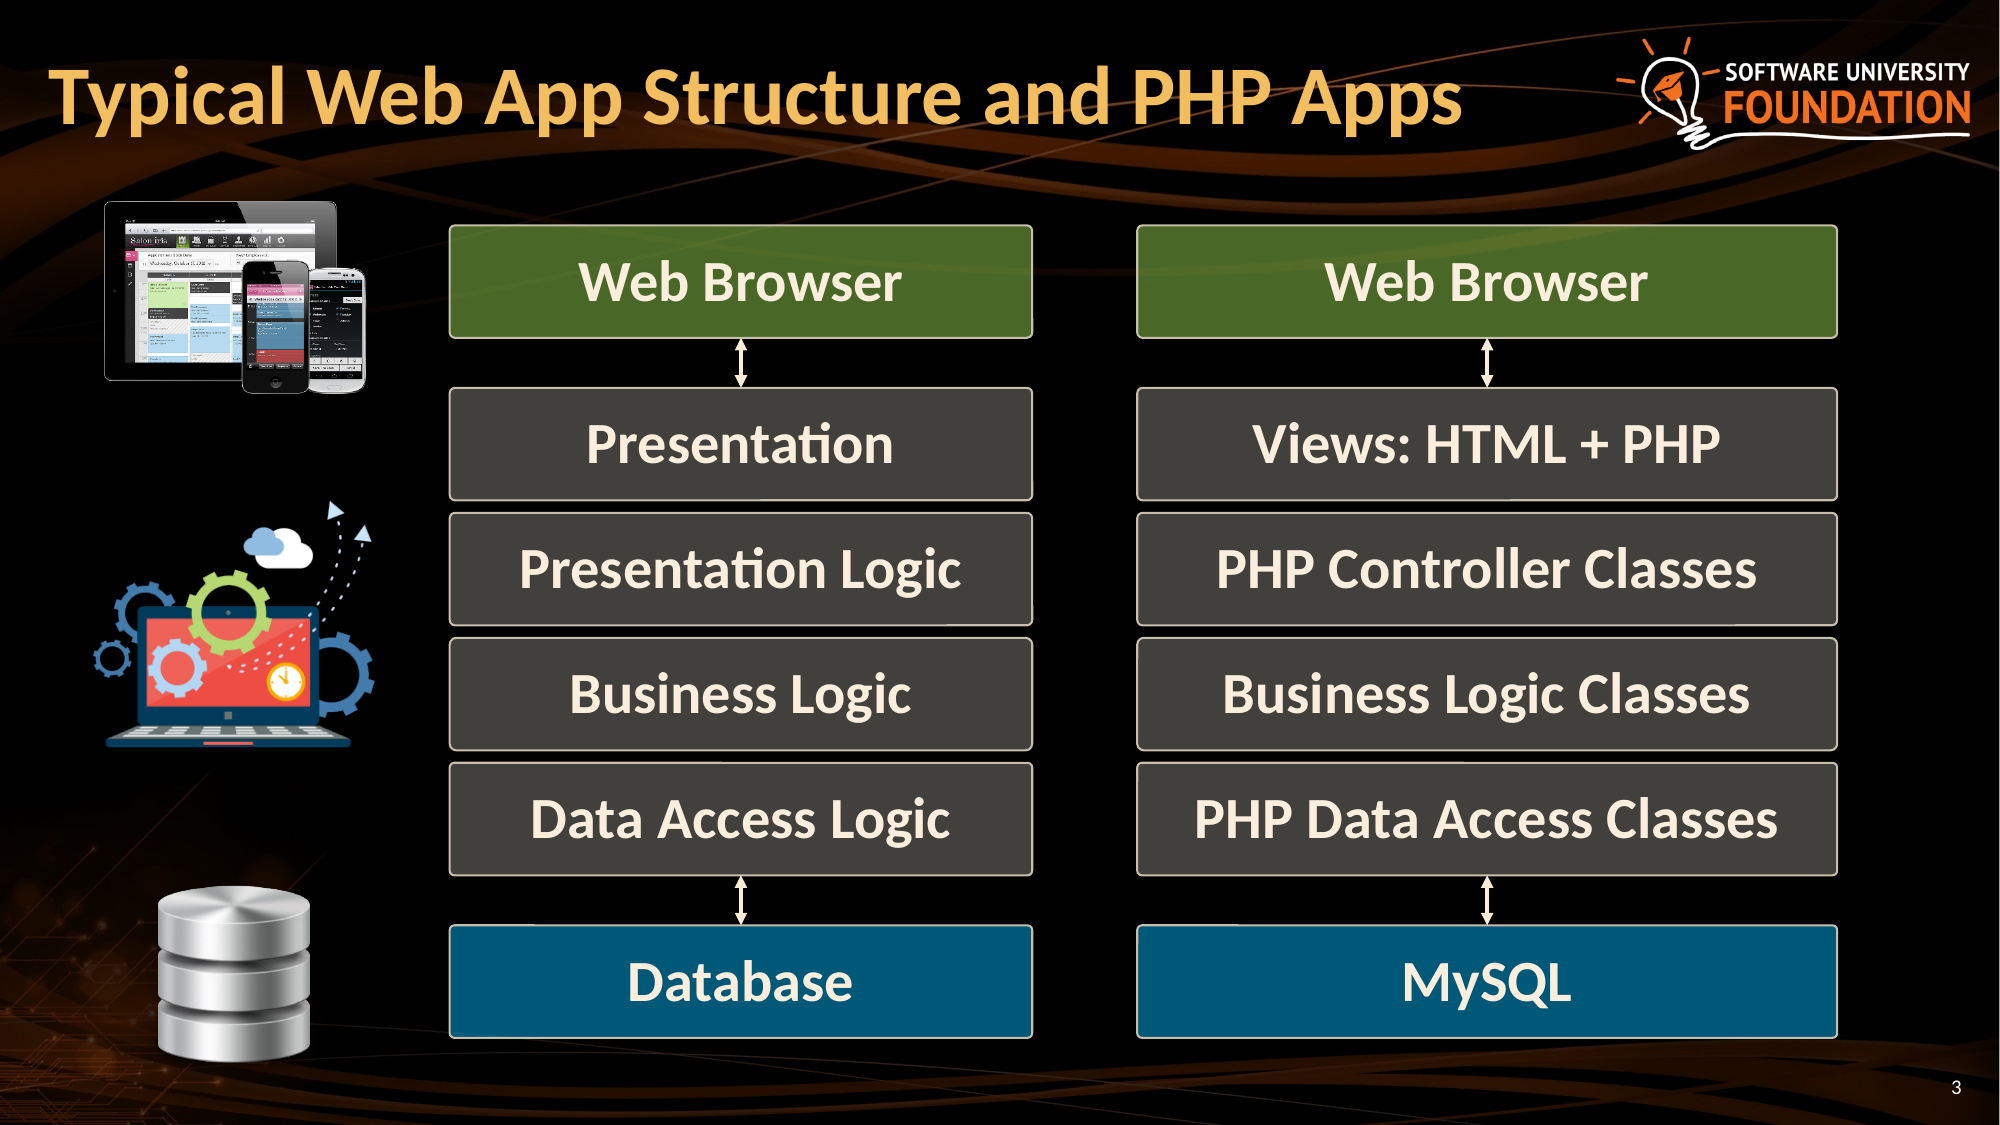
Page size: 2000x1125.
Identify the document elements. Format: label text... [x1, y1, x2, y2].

text_box Database [449, 925, 1033, 1038]
text_box MySQL [1137, 925, 1838, 1038]
slide_number 3 [1897, 1070, 1968, 1103]
picture [0, 0, 2000, 1125]
text_box Web Browser [449, 225, 1033, 338]
text_box Presentation [449, 387, 1033, 501]
title Typical Web App Structure and PHP Apps [30, 6, 1602, 189]
text_box PHP Controller Classes [1137, 512, 1838, 626]
text_box Business Logic [449, 637, 1033, 751]
text_box Presentation Logic [449, 512, 1033, 626]
text_box Data Access Logic [449, 762, 1033, 876]
text_box Web Browser [1137, 225, 1838, 338]
text_box Business Logic Classes [1137, 637, 1838, 751]
text_box Views: HTML + PHP [1137, 387, 1838, 501]
text_box PHP Data Access Classes [1137, 762, 1838, 876]
